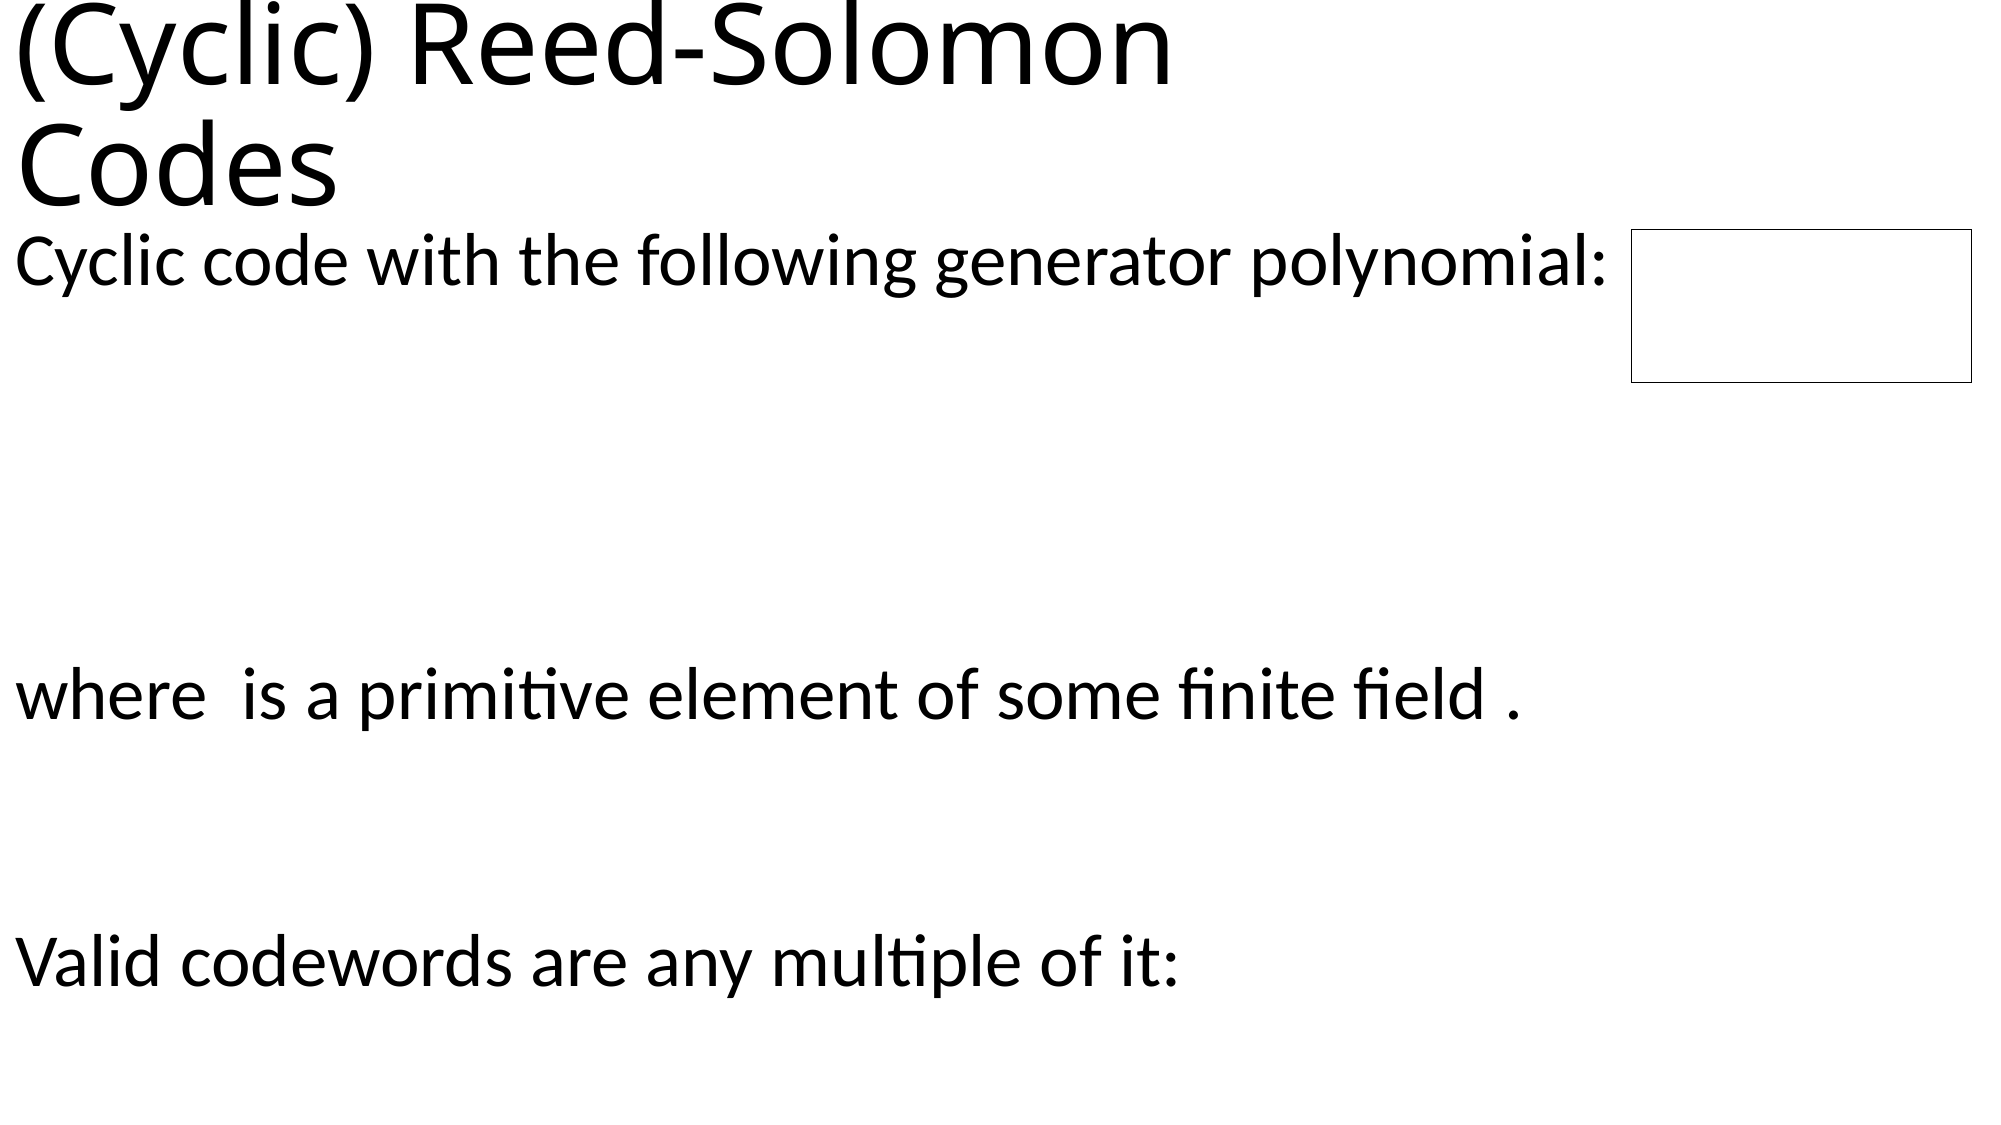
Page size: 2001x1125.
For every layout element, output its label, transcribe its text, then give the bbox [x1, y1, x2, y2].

title (Cyclic) Reed-Solomon Codes [0, 0, 1400, 218]
